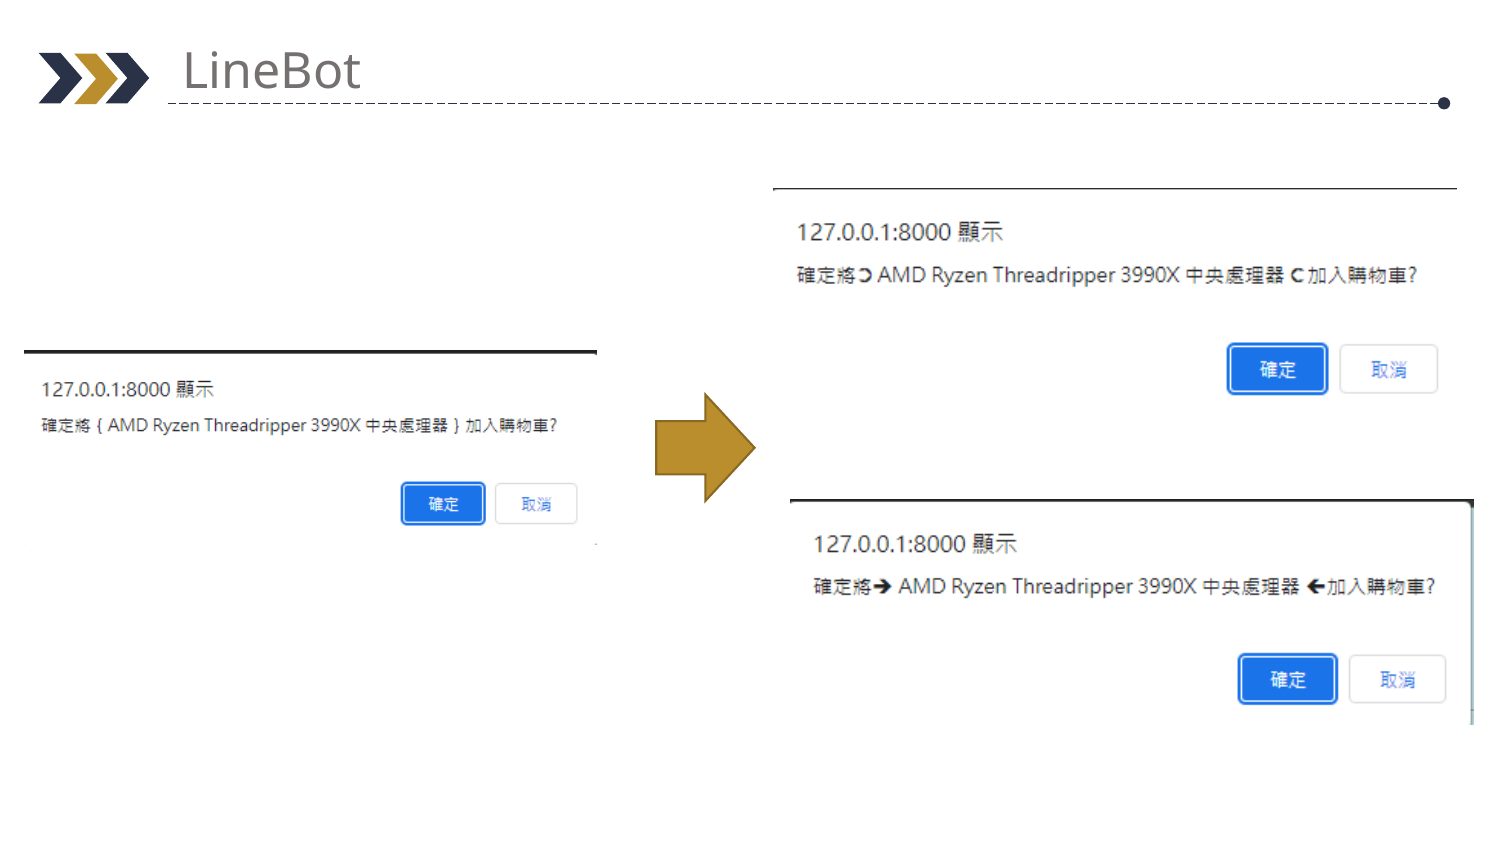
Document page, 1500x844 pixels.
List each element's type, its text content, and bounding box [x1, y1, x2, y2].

picture [790, 499, 1474, 725]
text_box [655, 391, 757, 504]
text_box LineBot [167, 31, 377, 103]
text_box [36, 51, 84, 105]
picture [24, 350, 597, 545]
text_box [103, 51, 151, 105]
text_box [71, 52, 120, 106]
picture [773, 188, 1457, 415]
